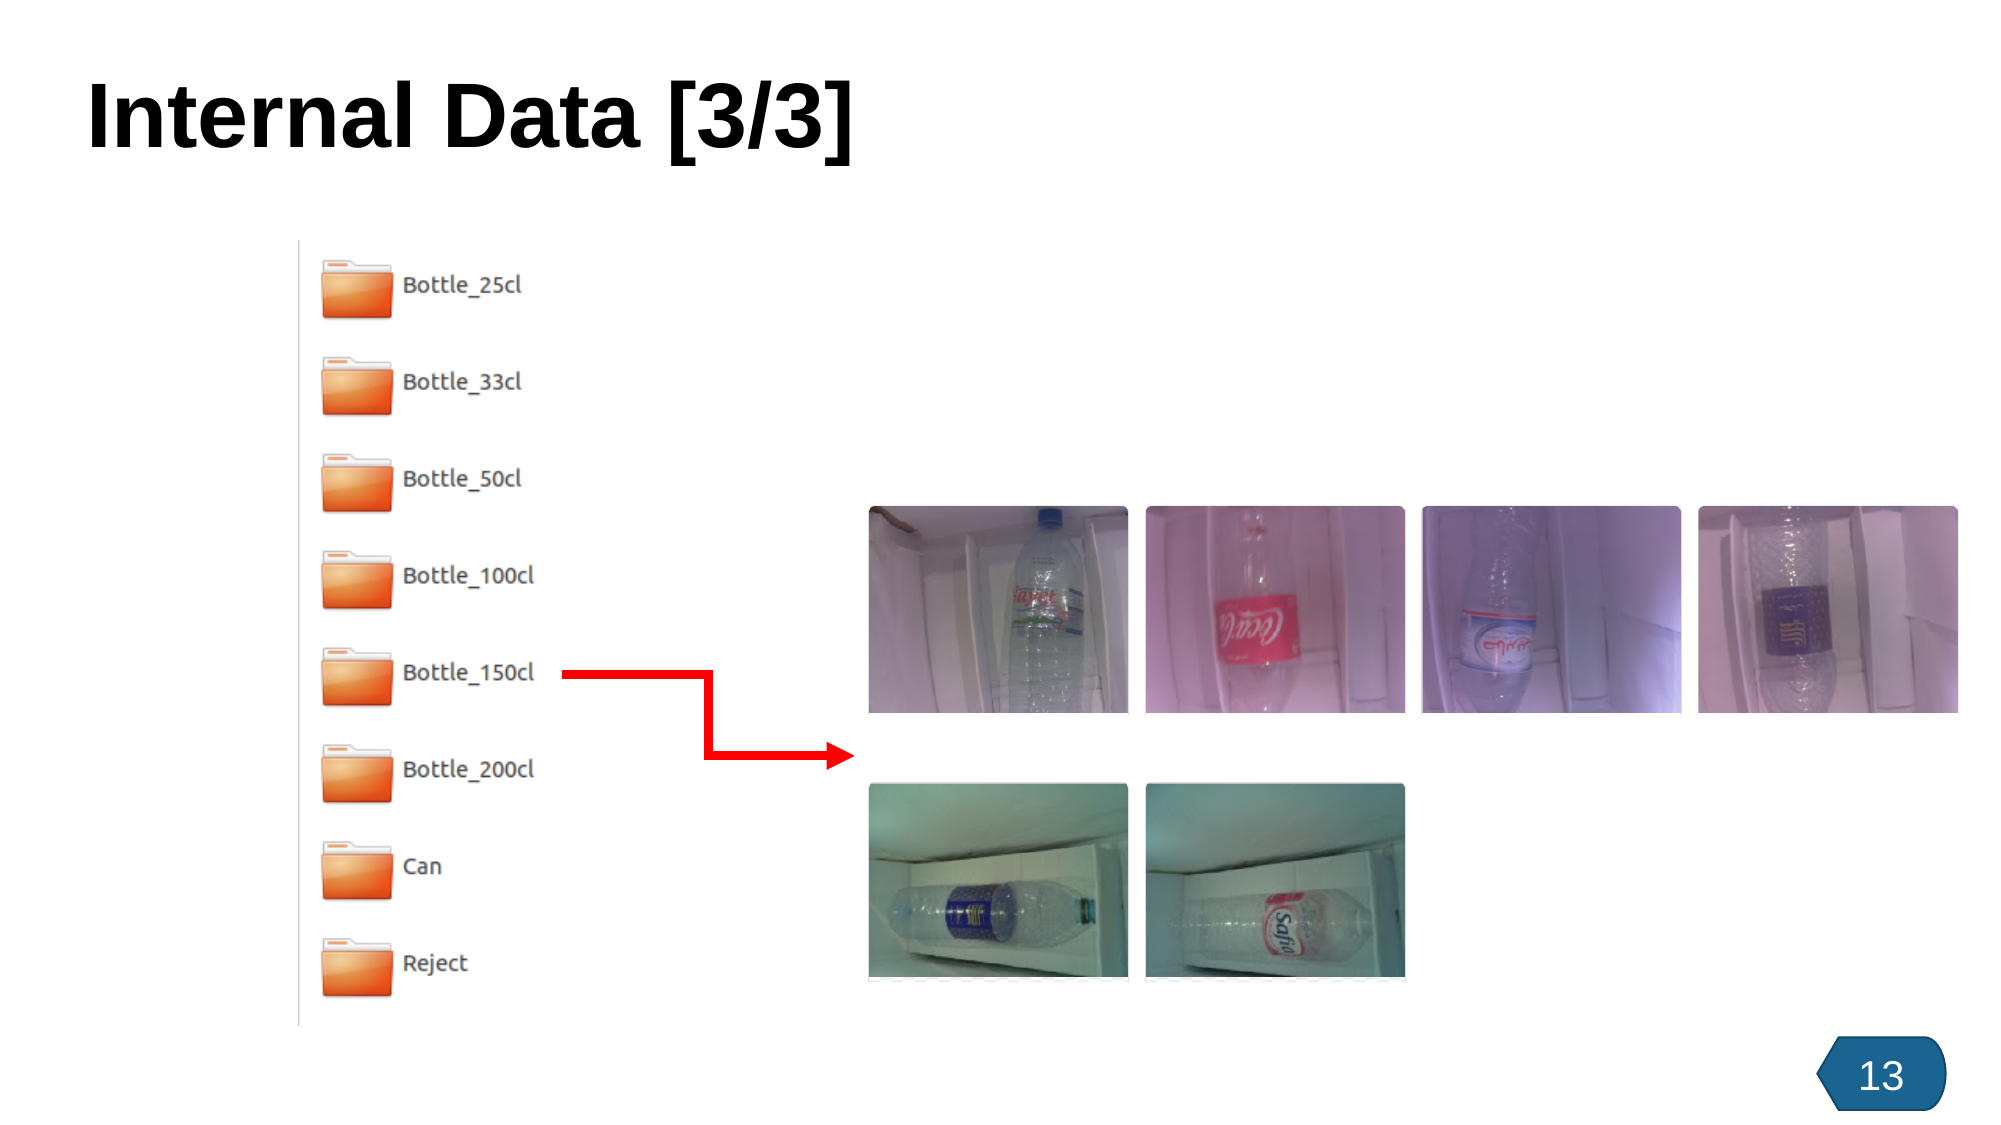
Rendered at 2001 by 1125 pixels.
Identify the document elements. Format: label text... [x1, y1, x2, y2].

picture [298, 240, 822, 1026]
text_box 13 [1816, 1049, 1947, 1111]
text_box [562, 674, 854, 756]
picture [854, 497, 1979, 1049]
text_box Internal Data [3/3] [71, 53, 1483, 277]
